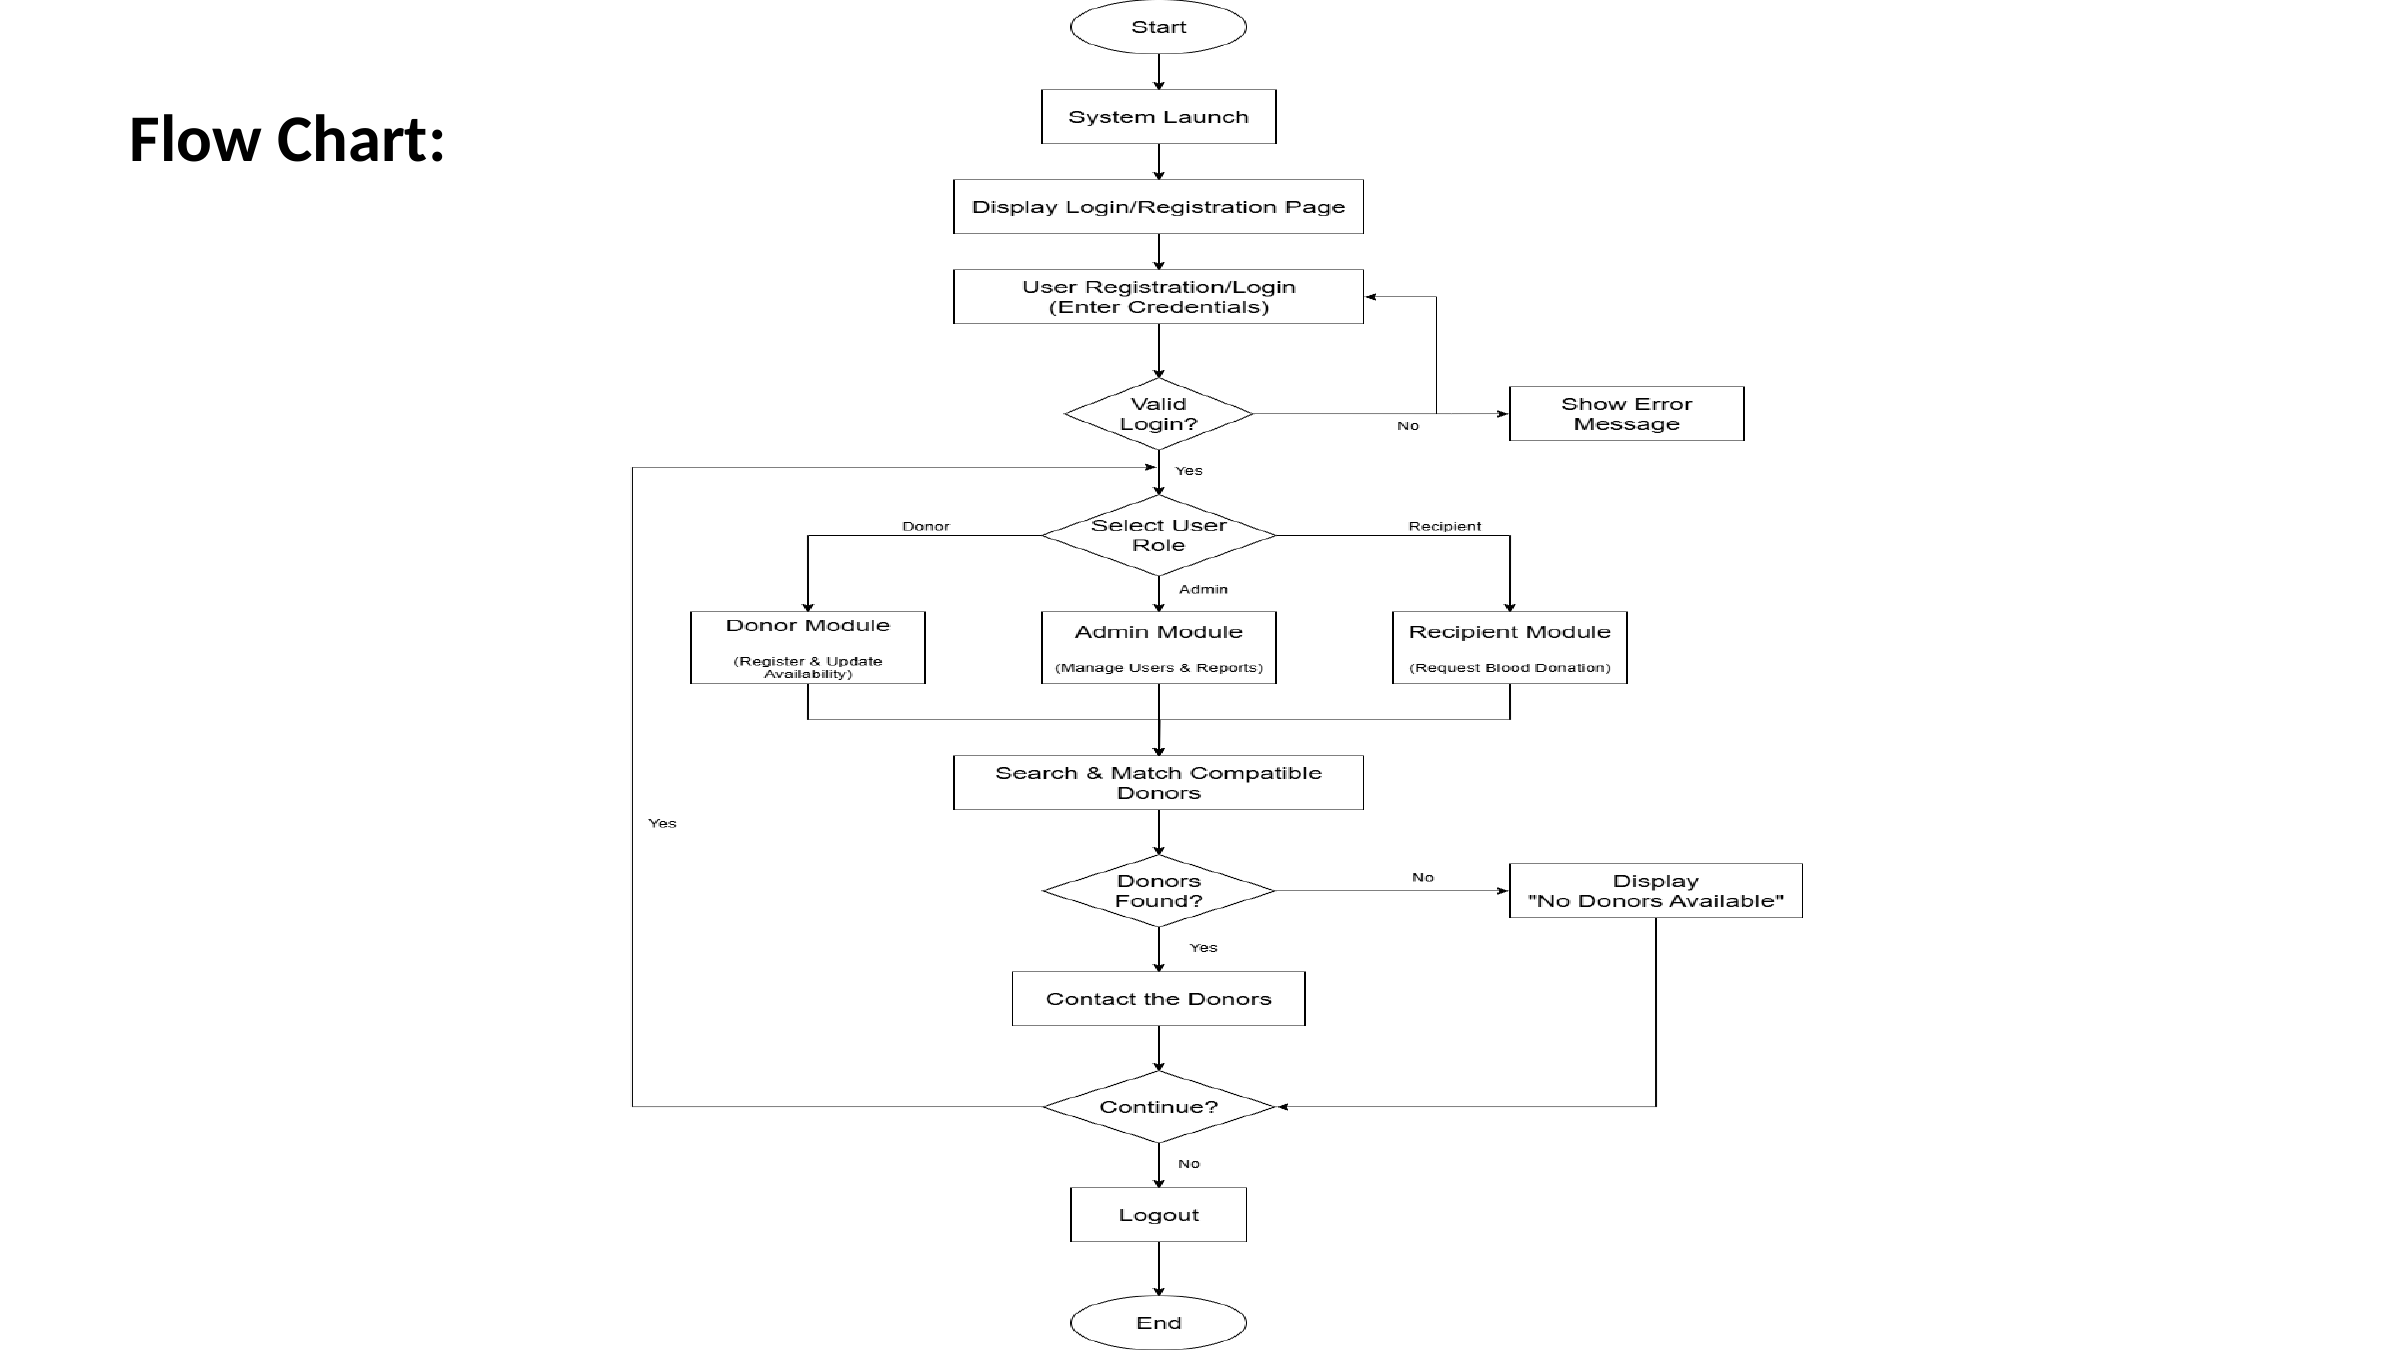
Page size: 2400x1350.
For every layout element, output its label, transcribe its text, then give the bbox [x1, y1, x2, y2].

text_box Flow Chart: [115, 87, 567, 182]
picture [621, 0, 1805, 1350]
